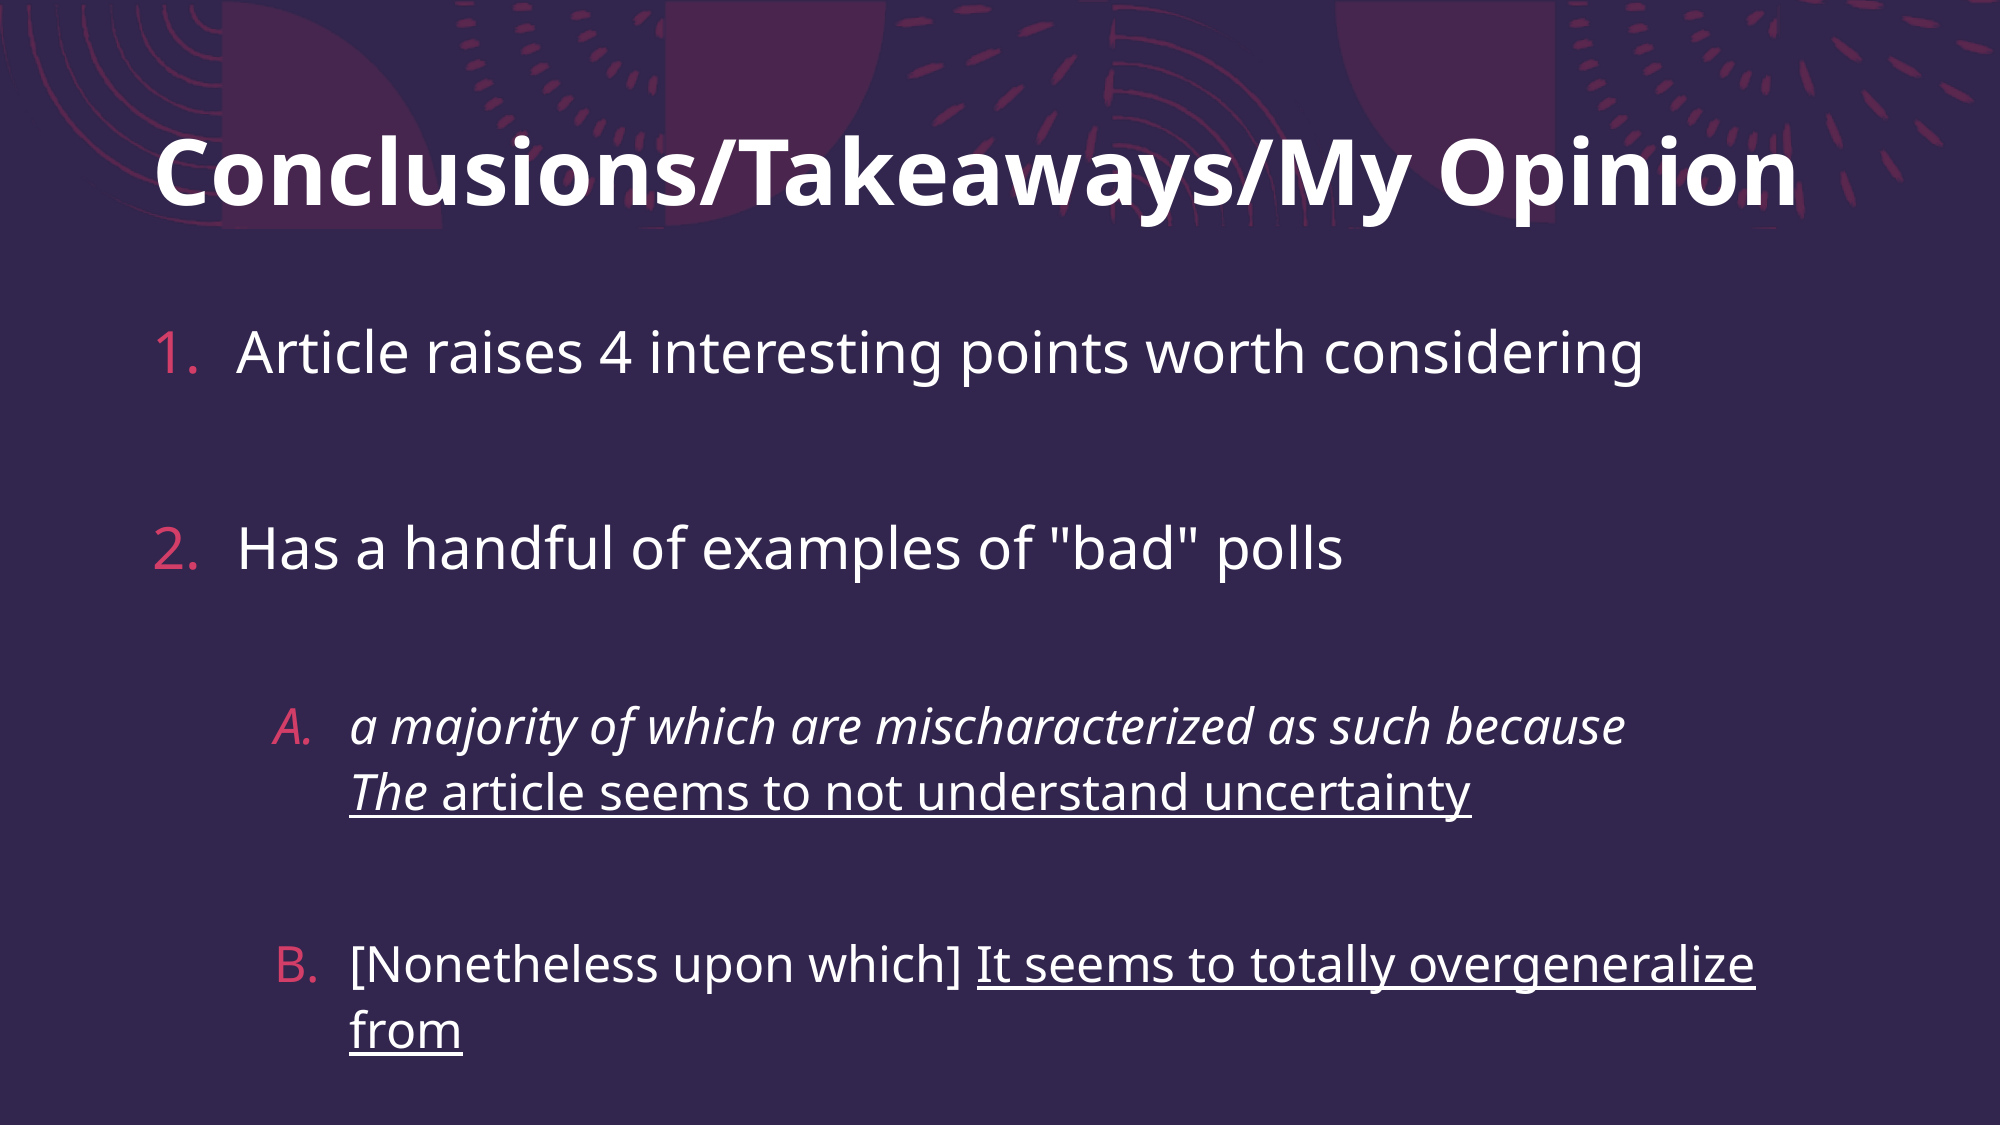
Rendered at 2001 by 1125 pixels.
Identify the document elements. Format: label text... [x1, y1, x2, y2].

title Conclusions/Takeaways/My Opinion [137, 60, 1863, 278]
list Article raises 4 interesting points worth considering Has a handful of examples of "bad" polls a majority of which are mischaracterized as such because The article seems to not understand uncertainty [Nonetheless upon which] It seems to totally overgeneralize from [137, 301, 1863, 1125]
